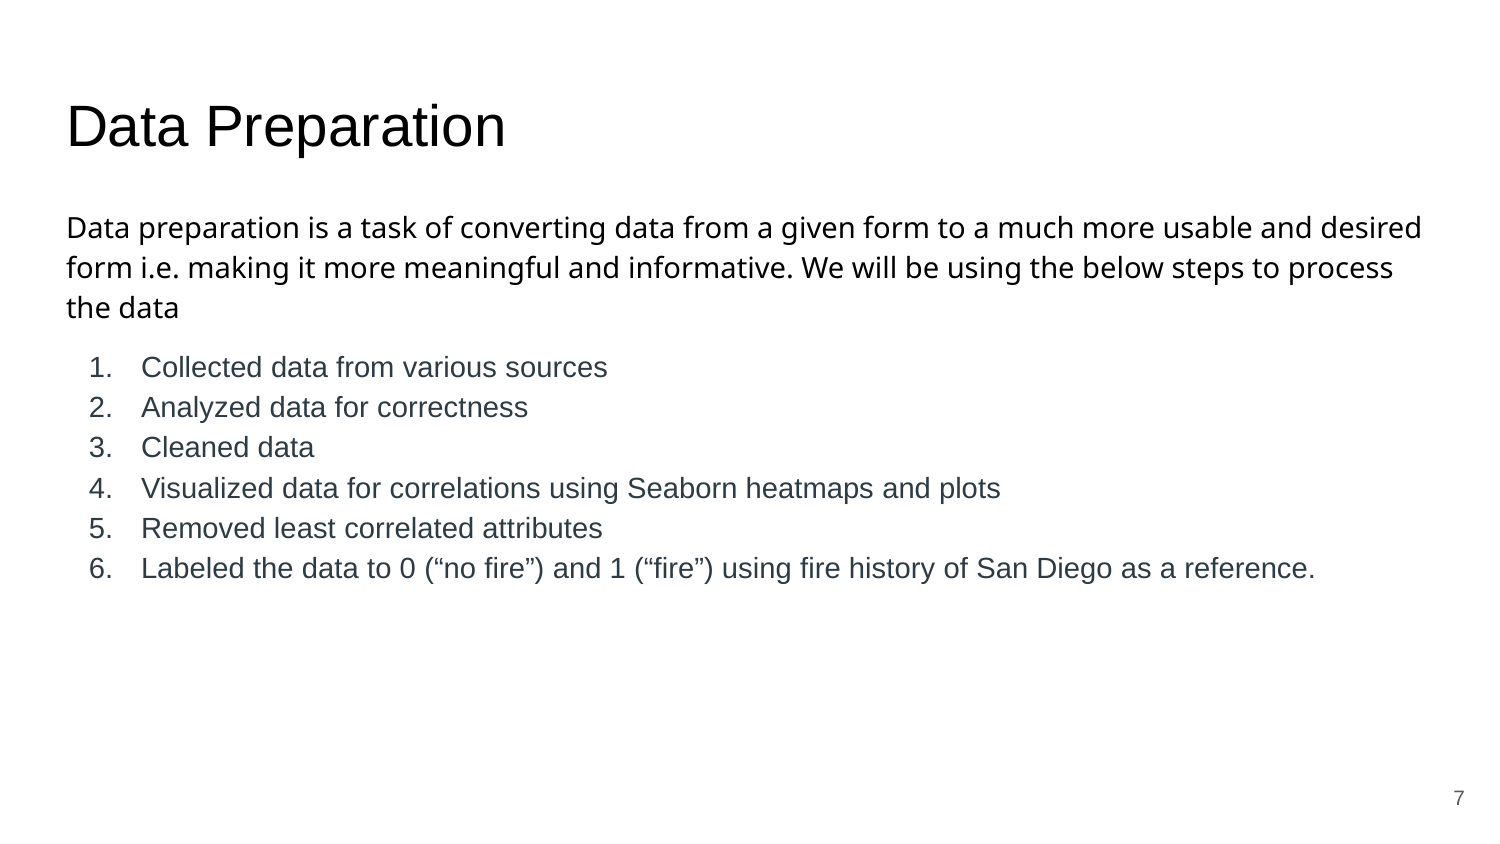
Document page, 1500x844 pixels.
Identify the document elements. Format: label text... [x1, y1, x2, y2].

title Data Preparation [51, 72, 1449, 167]
list Data preparation is a task of converting data from a given form to a much more usable and desired form i.e. making it more meaningful and informative. We will be using the below steps to process the data Collected data from various sources Analyzed data for correctness Cleaned data Visualized data for correlations using Seaborn heatmaps and plots Removed least correlated attributes Labeled the data to 0 (“no fire”) and 1 (“fire”) using fire history of San Diego as a reference. [51, 189, 1449, 750]
slide_number ‹#› [1389, 764, 1480, 830]
